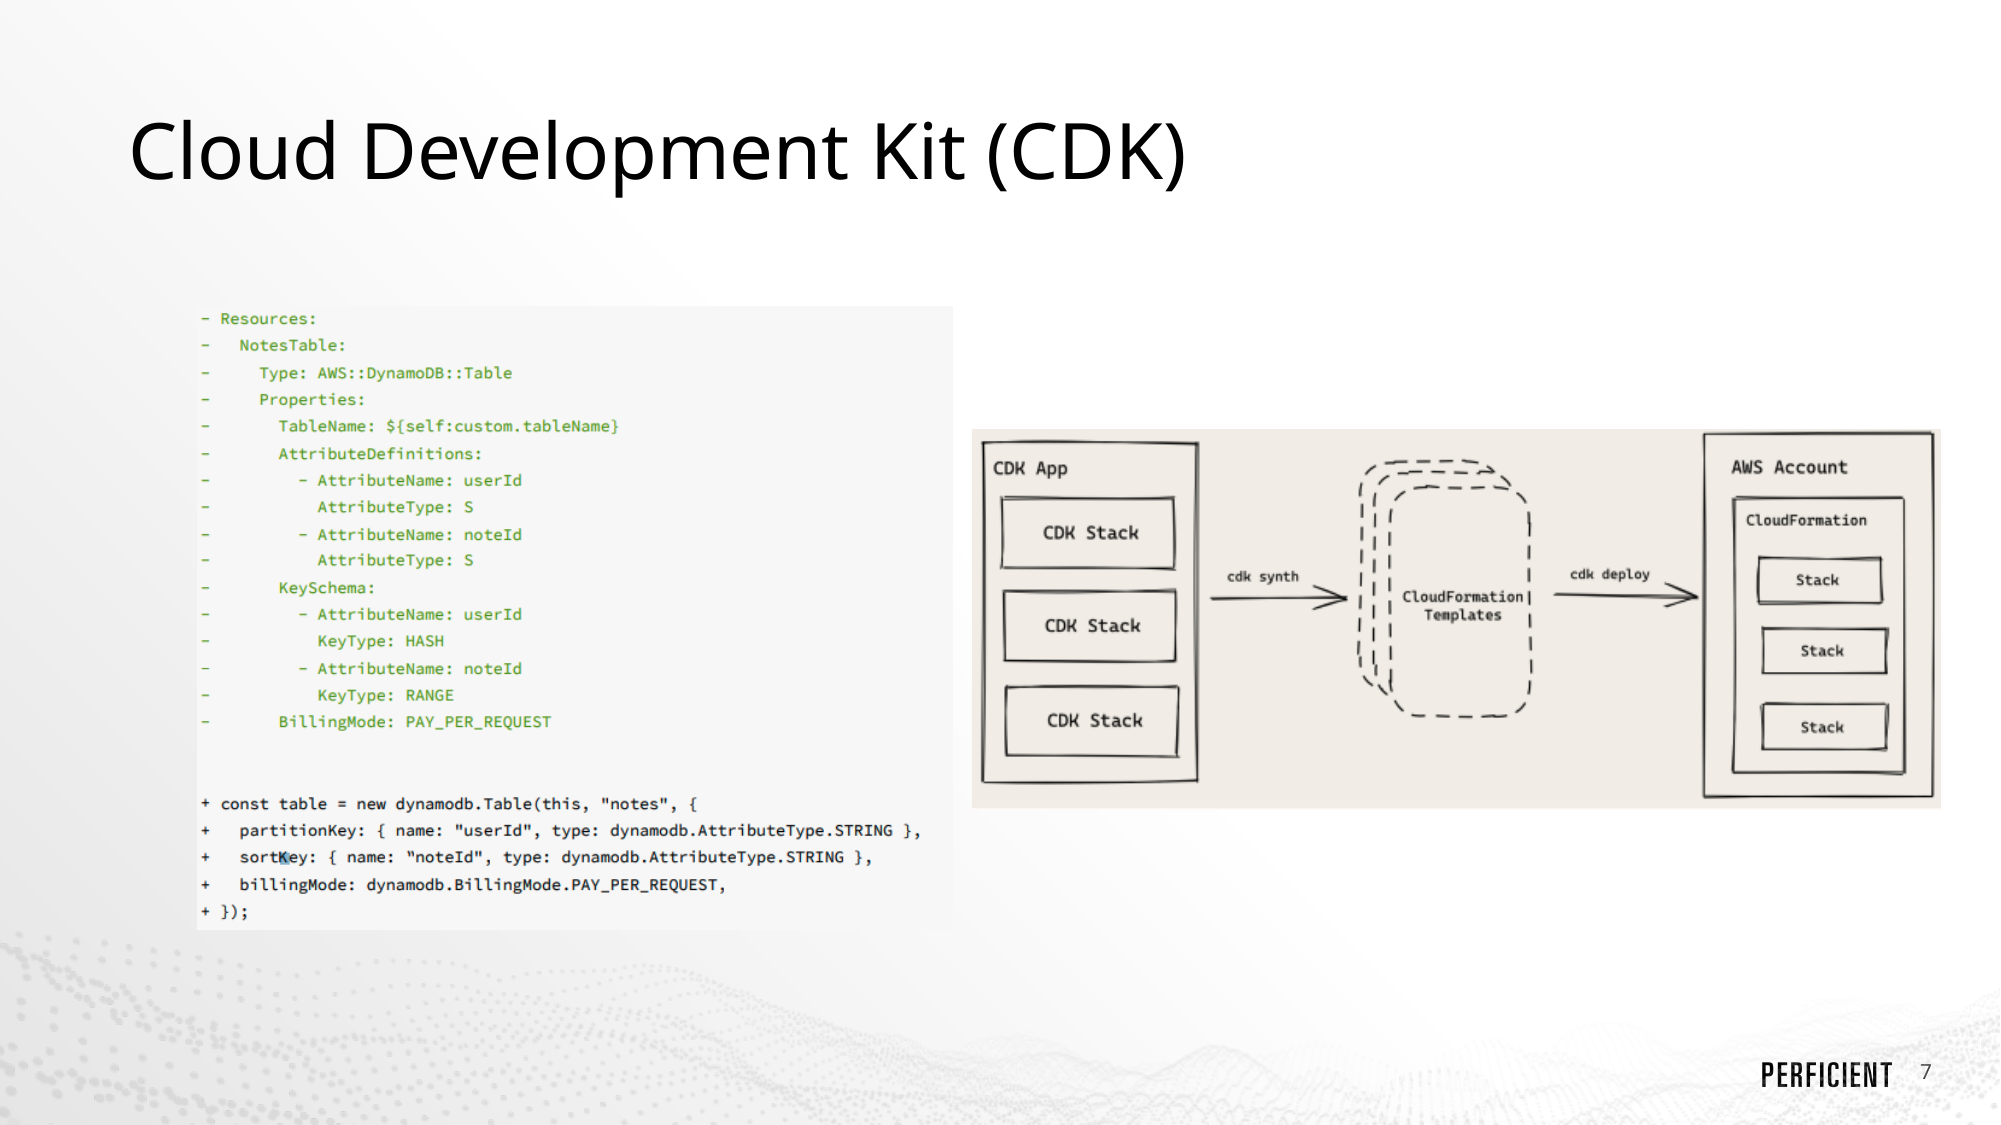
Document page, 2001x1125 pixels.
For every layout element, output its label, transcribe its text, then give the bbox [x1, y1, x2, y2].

title Cloud Development Kit (CDK) [128, 112, 1872, 331]
picture [196, 306, 953, 931]
picture [972, 429, 1941, 811]
picture [1743, 1045, 1911, 1104]
